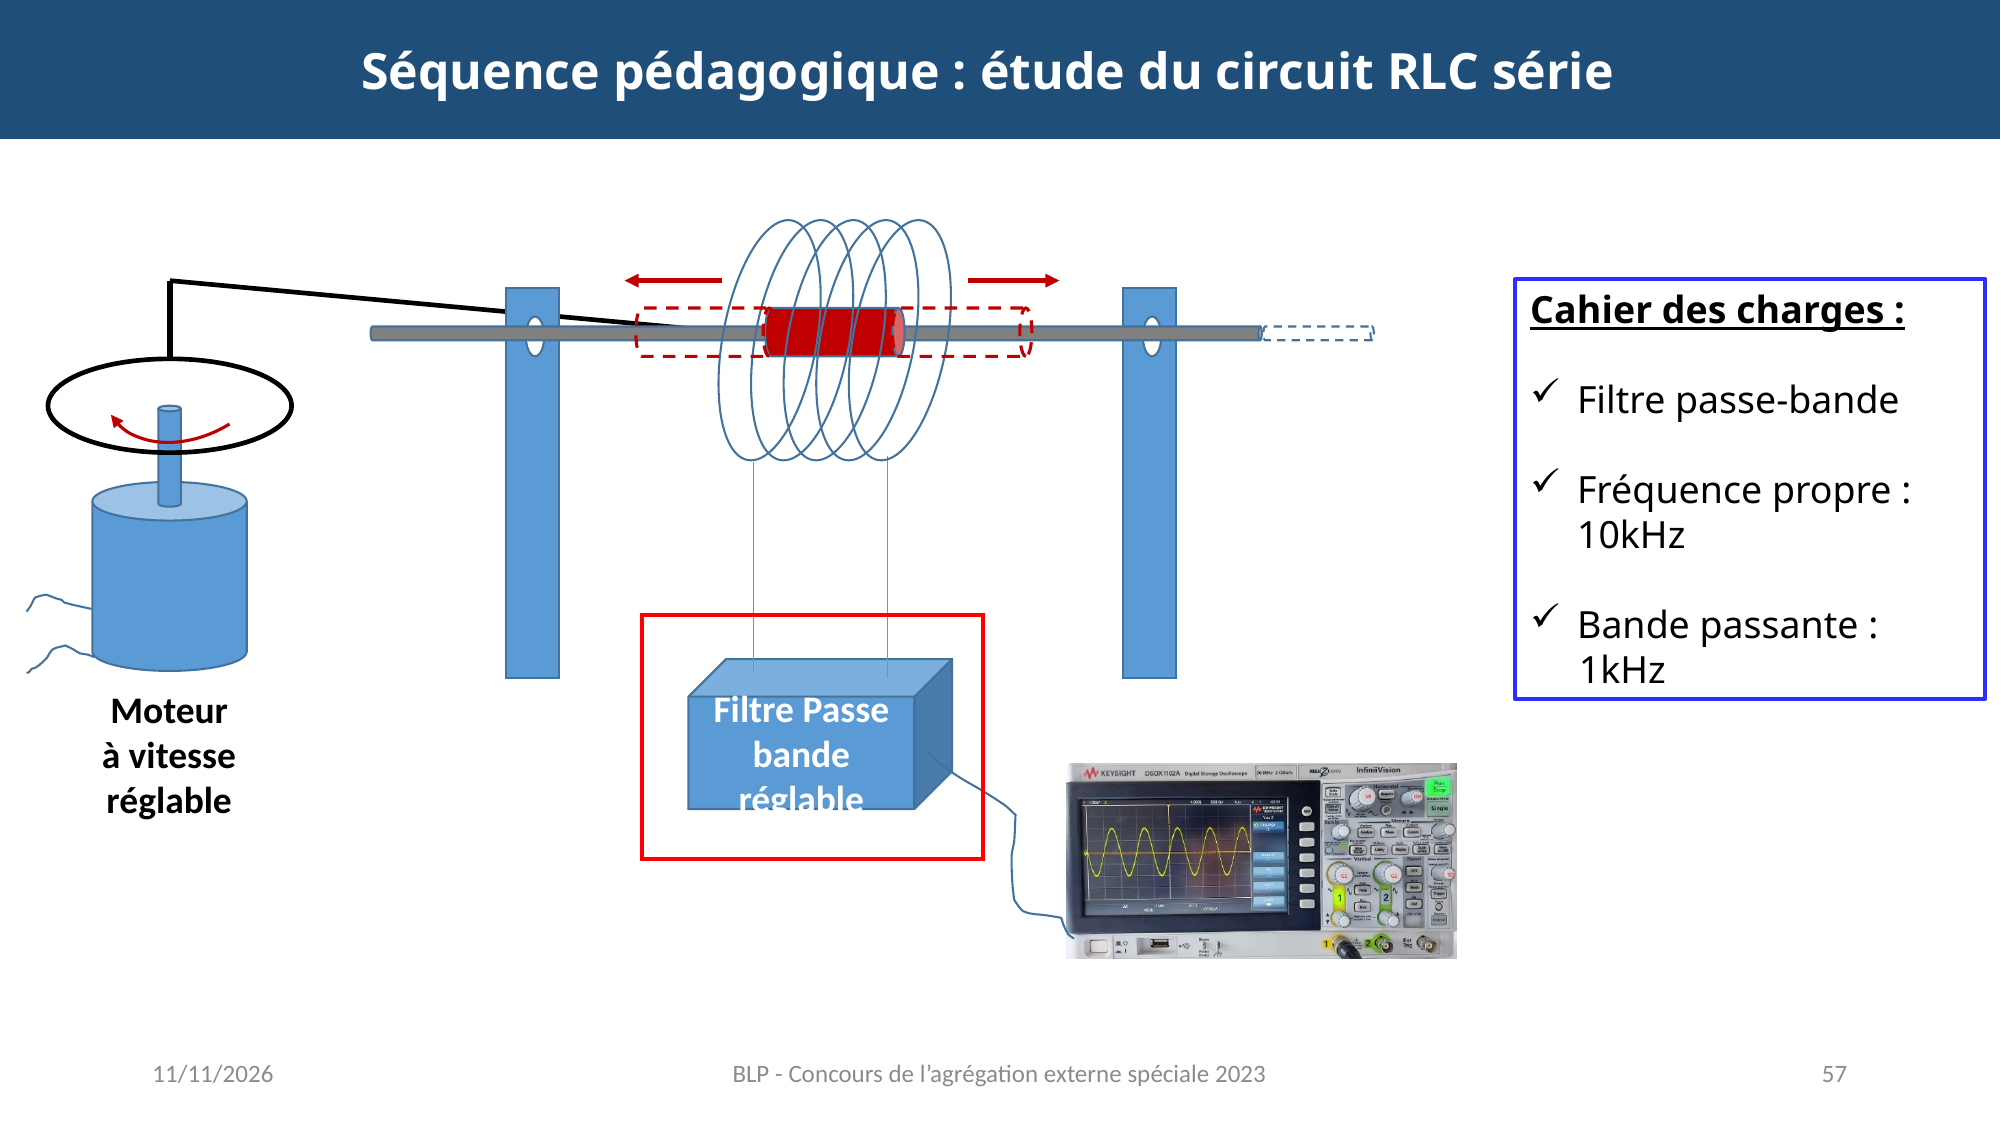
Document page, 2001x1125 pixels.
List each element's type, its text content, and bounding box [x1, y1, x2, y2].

text_box Séquence pédagogique : étude du circuit RLC série [0, 12, 1976, 135]
slide_number 57 [1412, 1042, 1863, 1103]
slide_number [137, 1042, 588, 1103]
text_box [26, 218, 1457, 959]
text_box Cahier des charges : Filtre passe-bande Fréquence propre : 10kHz Bande passante : 1kHz [1515, 279, 1986, 699]
footer BLP - Concours de l’agrégation externe spéciale 2023 [662, 1042, 1338, 1103]
